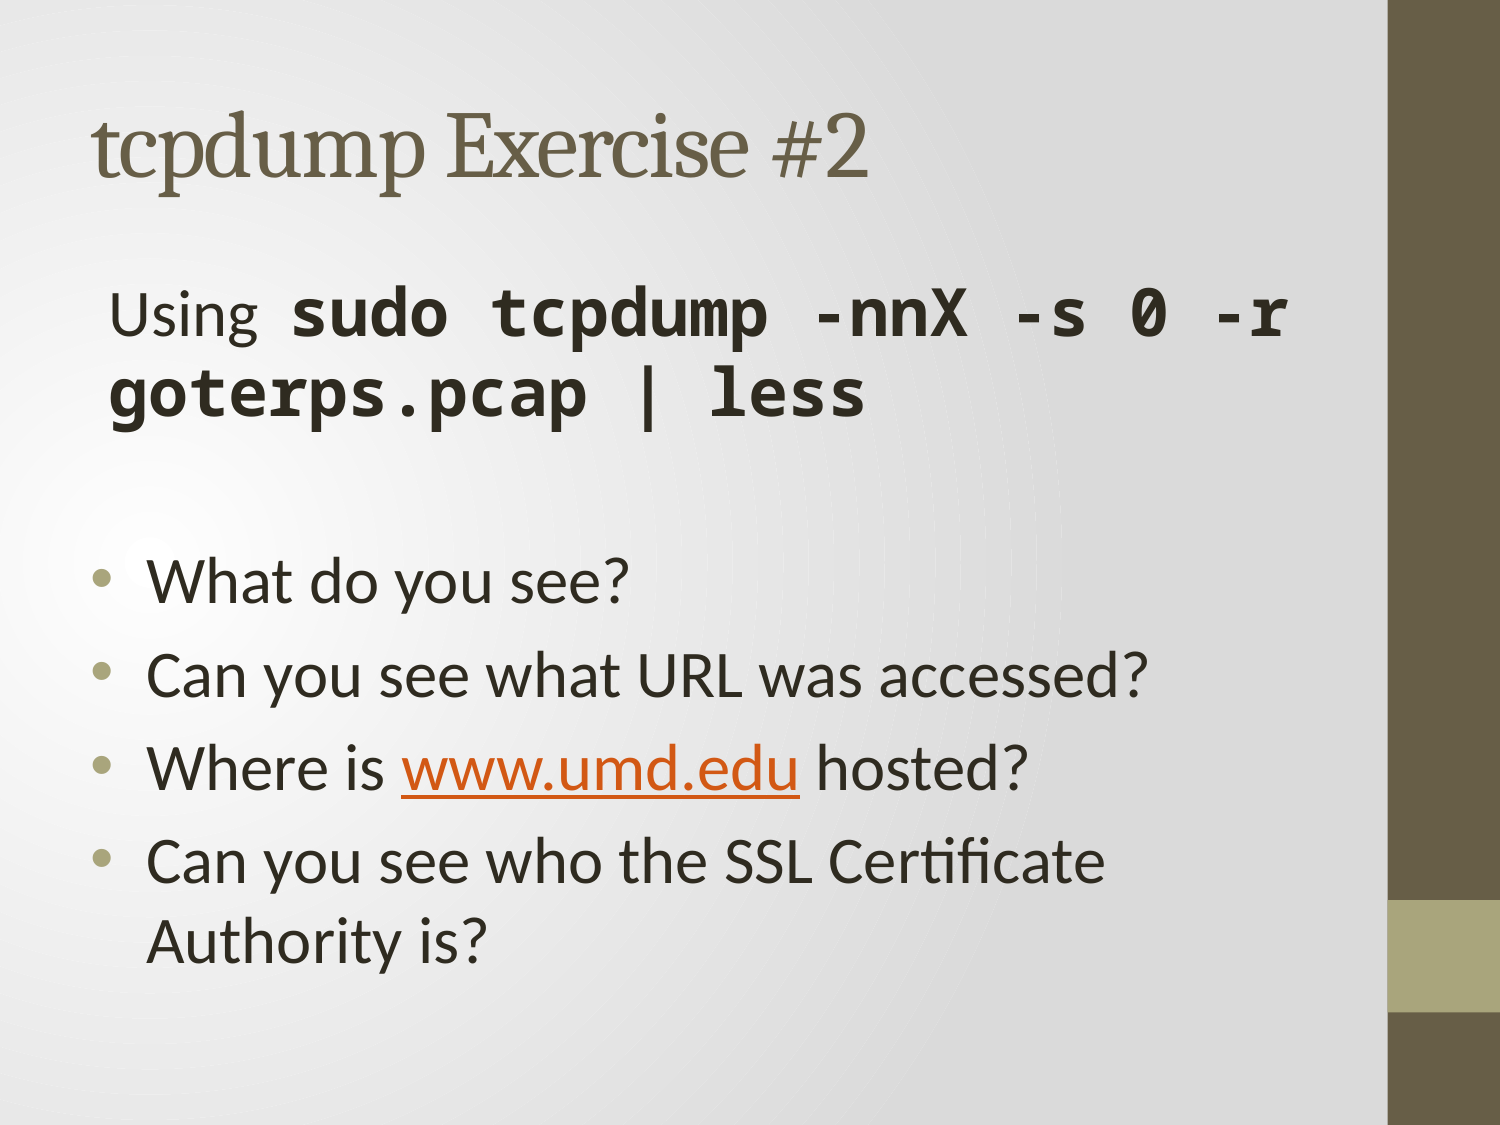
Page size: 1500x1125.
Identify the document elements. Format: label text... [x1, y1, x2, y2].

title tcpdump Exercise #2 [75, 45, 1325, 233]
list Using sudo tcpdump -nnX -s 0 -r goterps.pcap | less What do you see? Can you see what URL was accessed? Where is www.umd.edu hosted? Can you see who the SSL Certificate Authority is? [75, 262, 1325, 1050]
